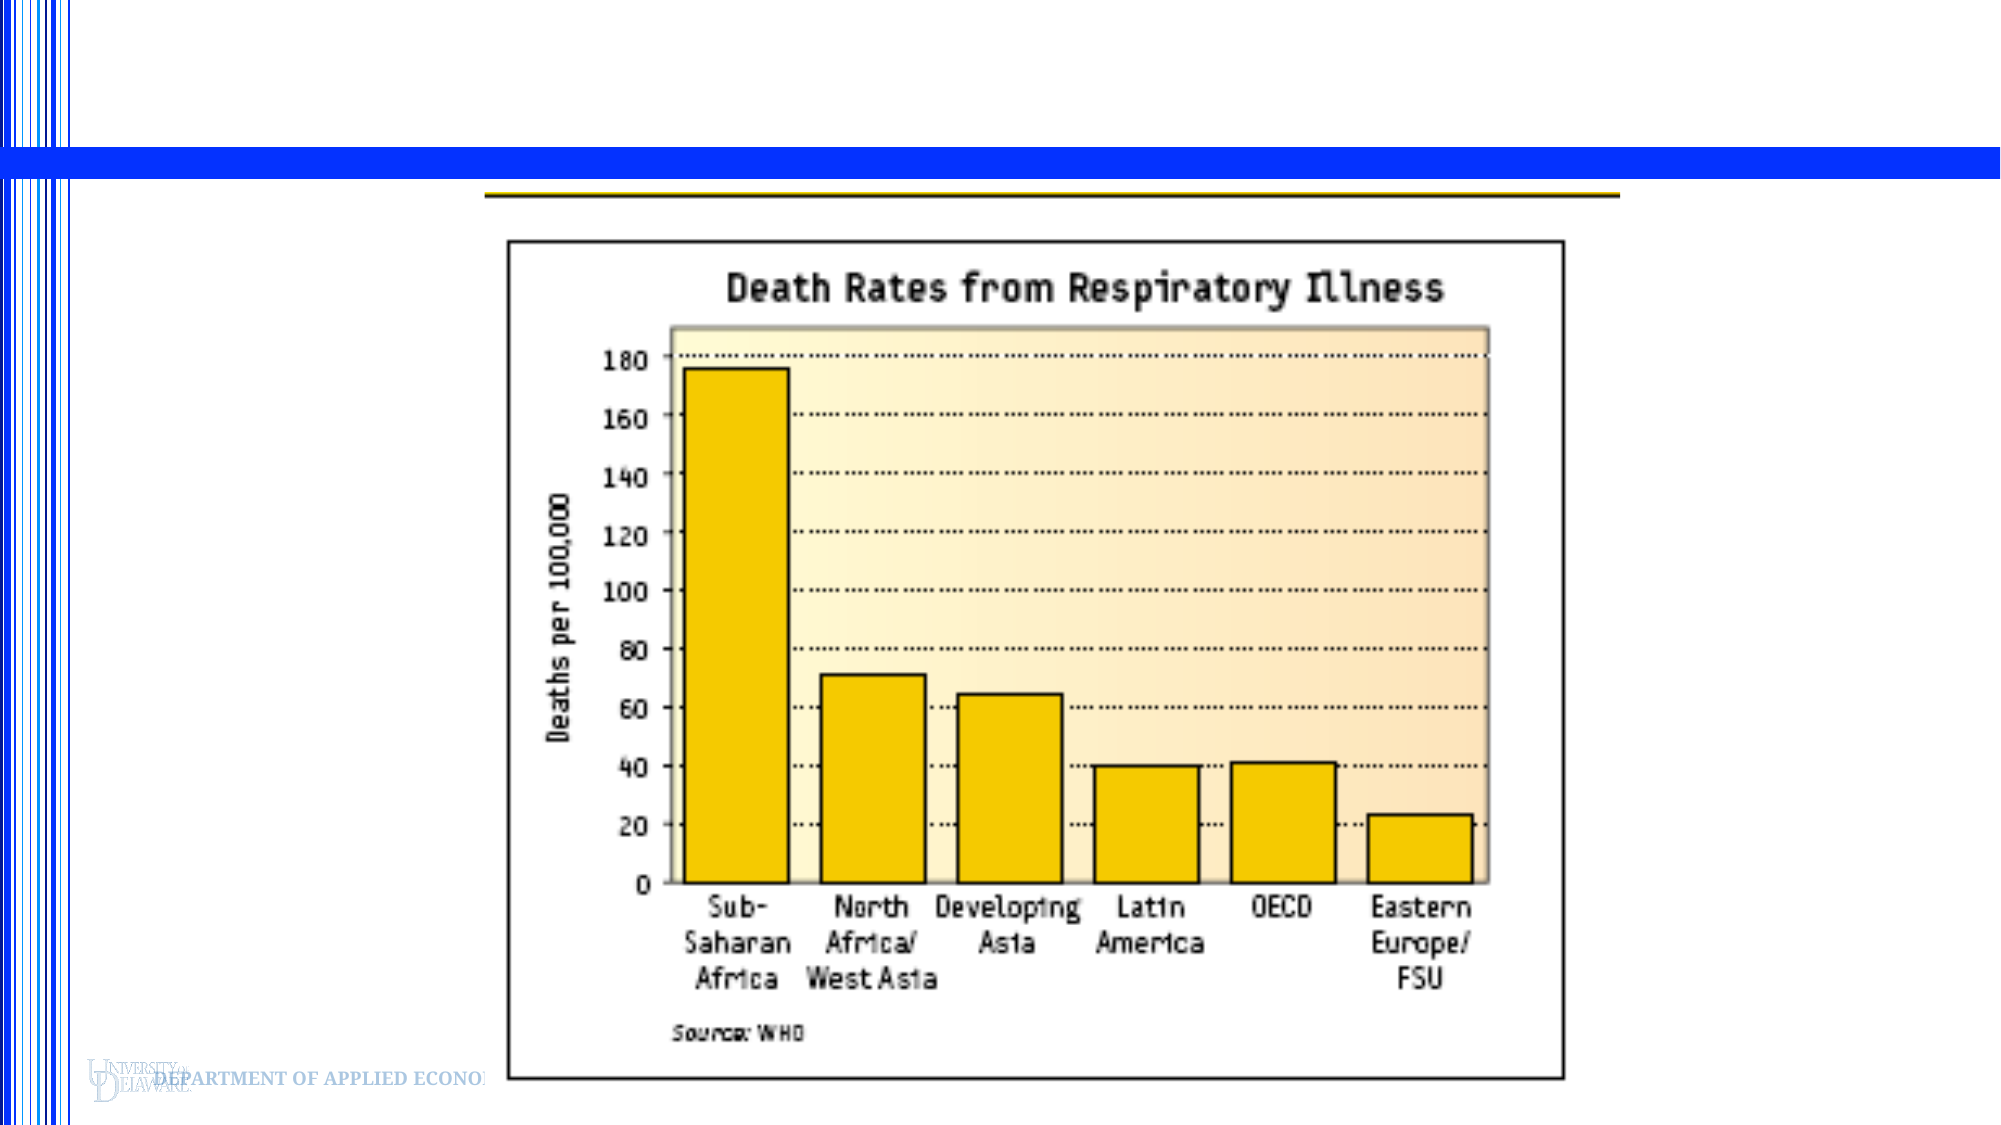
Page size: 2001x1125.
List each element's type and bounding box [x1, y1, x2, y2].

picture [484, 192, 1621, 1123]
